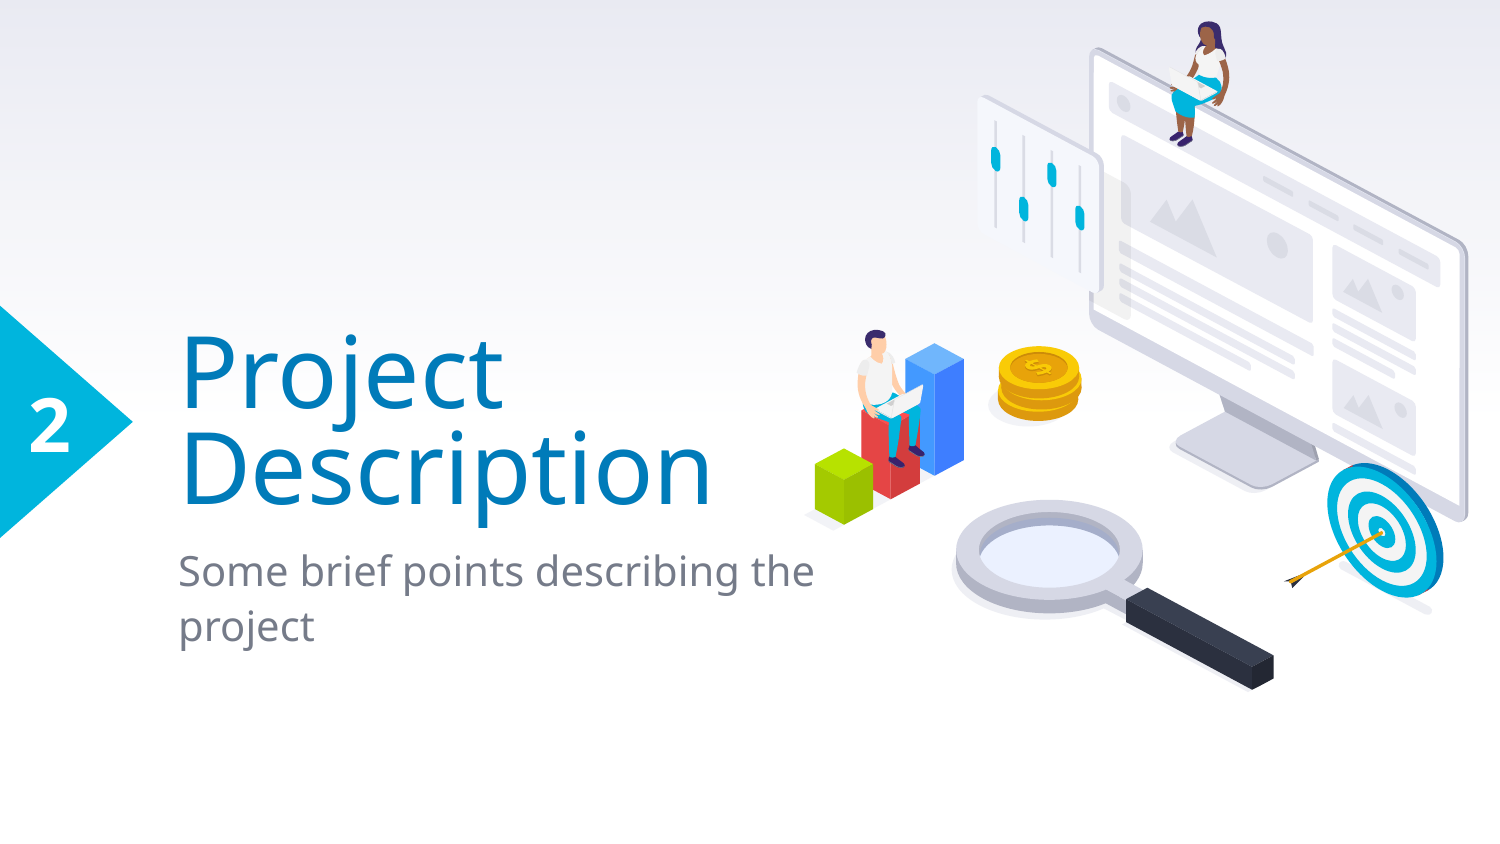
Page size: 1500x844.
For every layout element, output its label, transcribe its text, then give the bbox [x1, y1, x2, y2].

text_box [803, 21, 1469, 693]
text_box 2 [0, 306, 100, 540]
subtitle Some brief points describing the project [178, 539, 798, 603]
title Project Description [178, 333, 798, 524]
